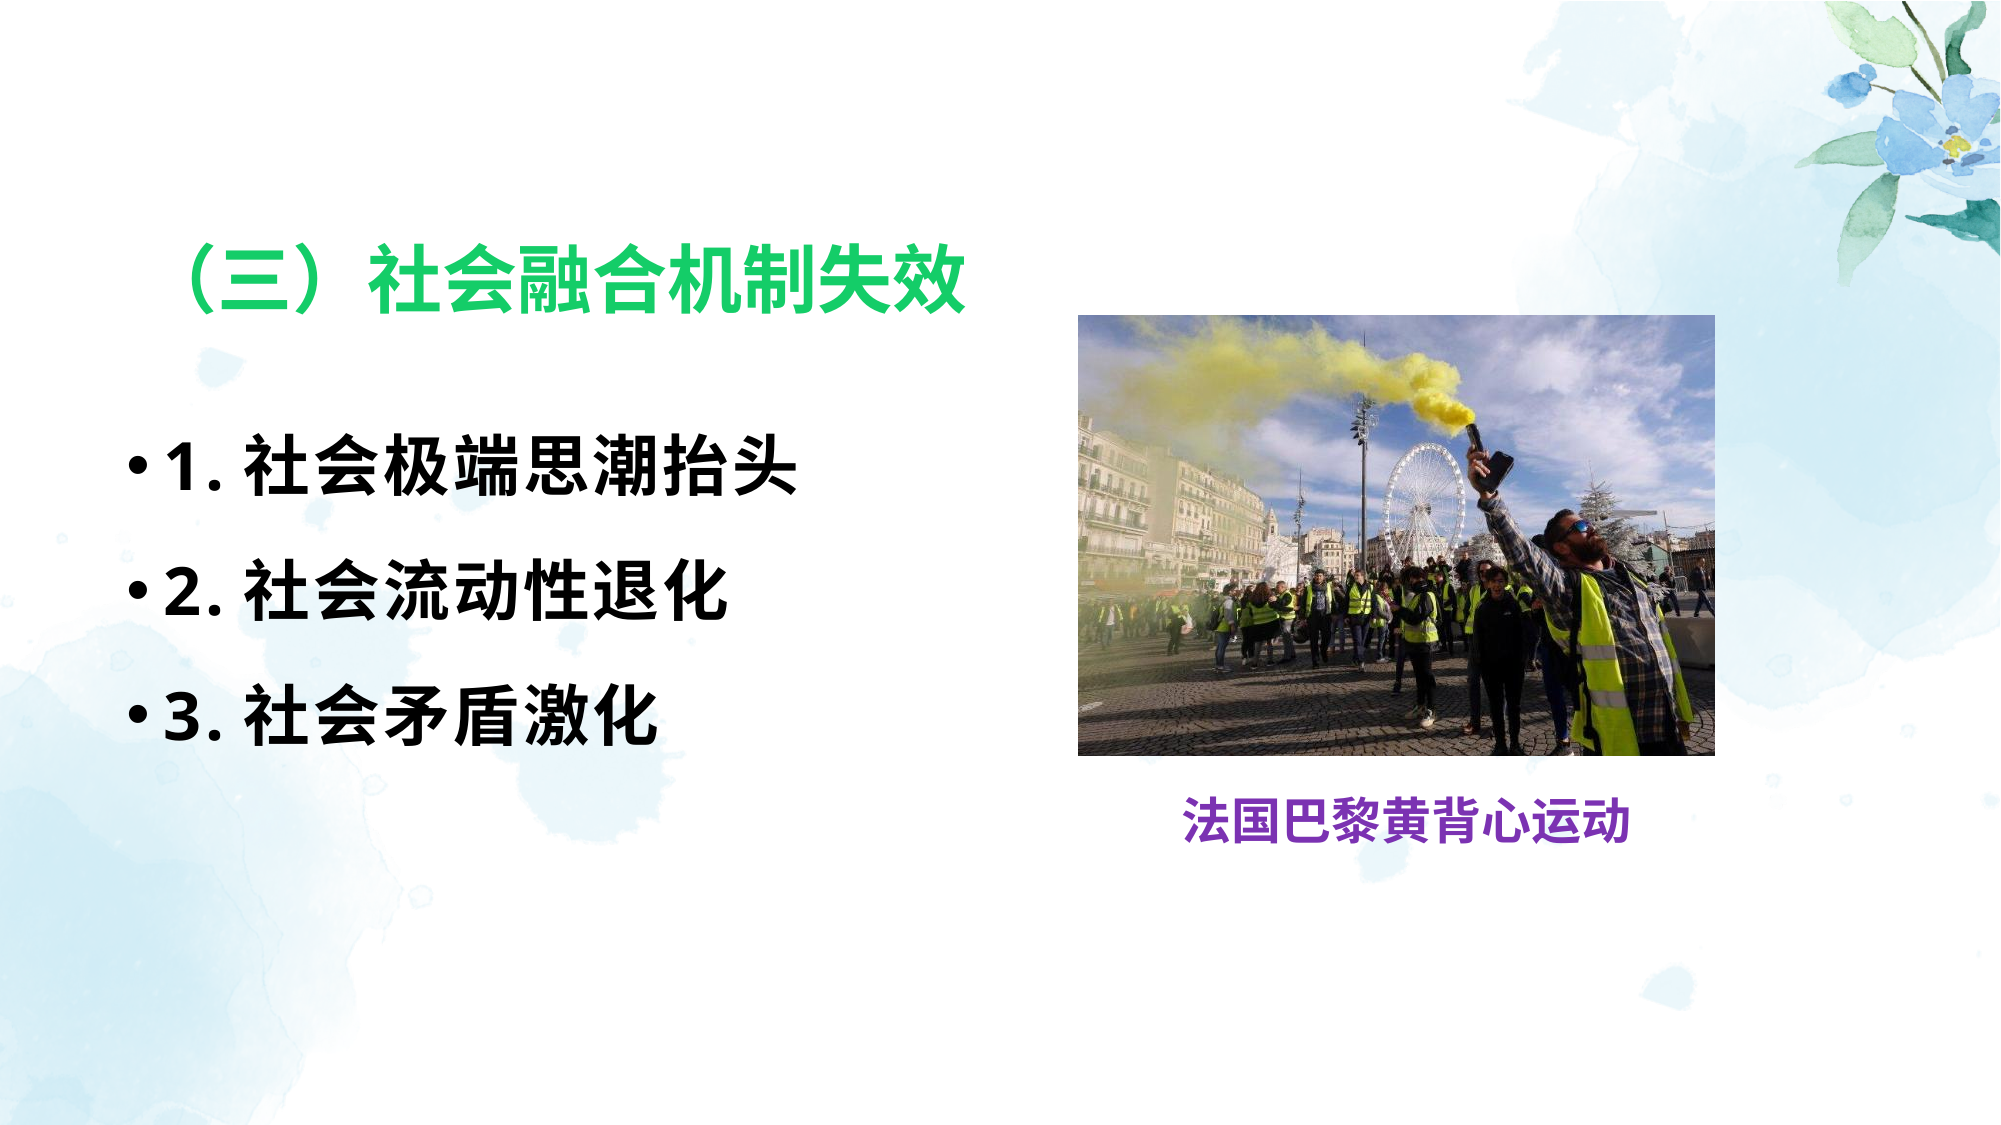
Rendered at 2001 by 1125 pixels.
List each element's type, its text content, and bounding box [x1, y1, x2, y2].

title （三）社会融合机制失效 [125, 226, 1907, 299]
picture [0, 347, 797, 1125]
text_box 法国巴黎黄背心运动 [1031, 782, 1781, 857]
picture [1078, 1, 2001, 1011]
list 1.社会极端思潮抬头 2.社会流动性退化 3.社会矛盾激化 [109, 400, 1891, 858]
